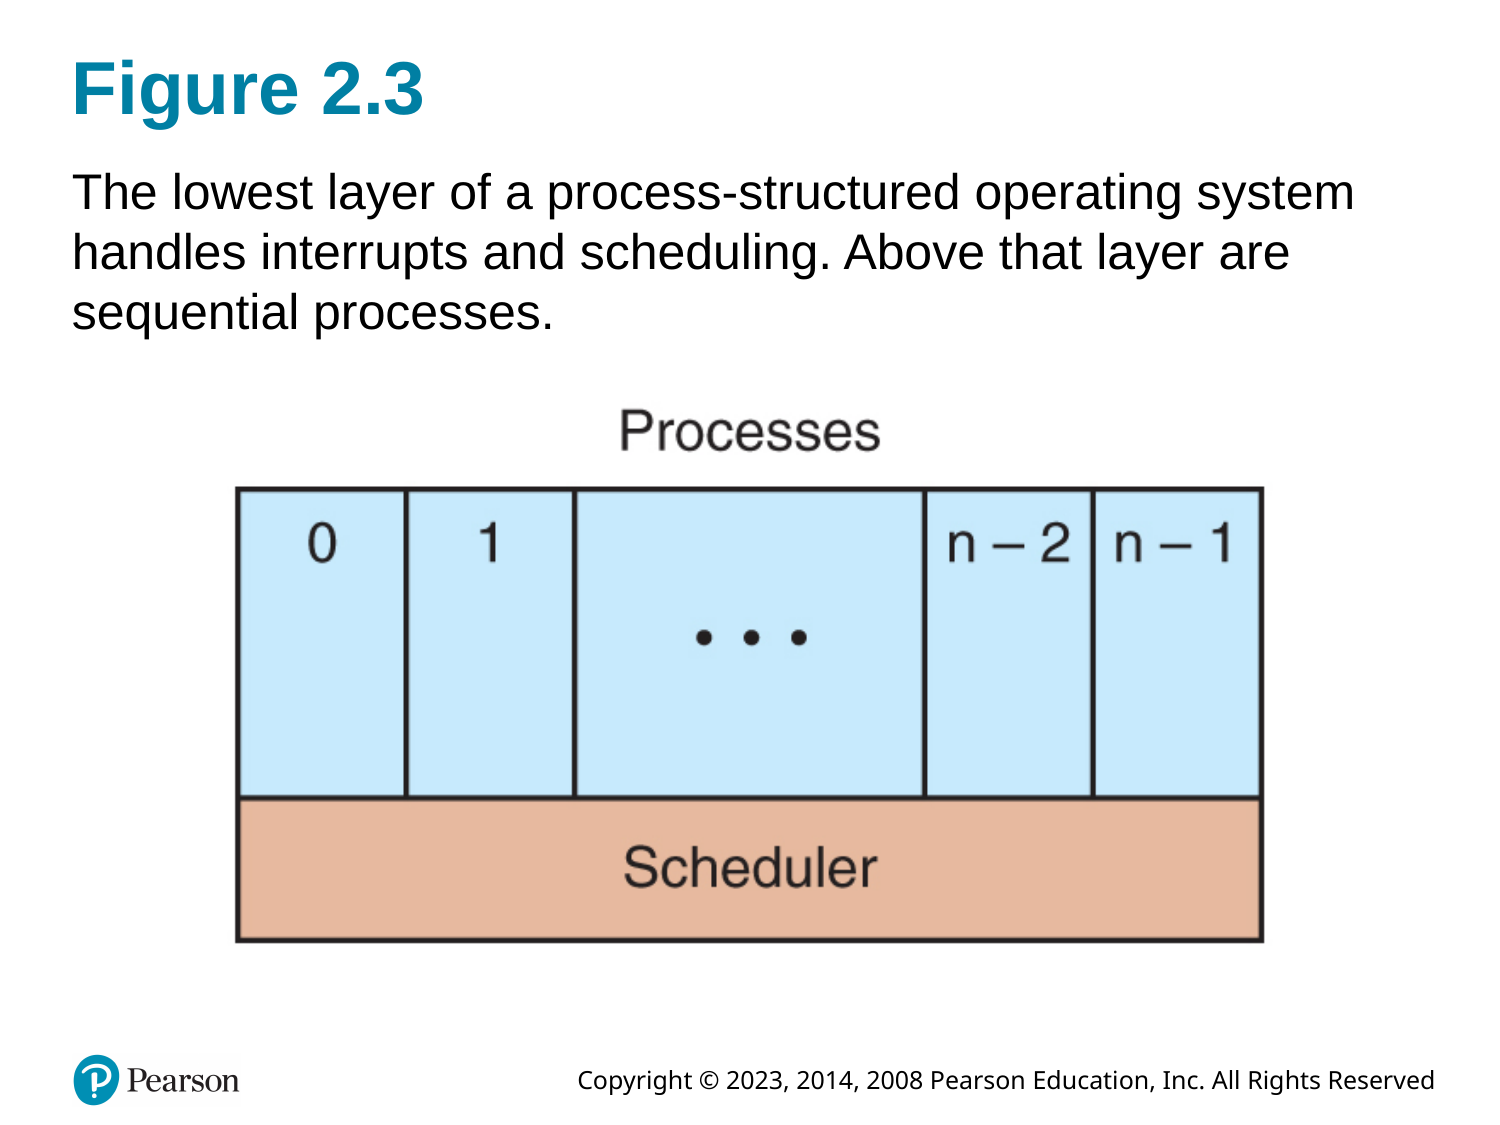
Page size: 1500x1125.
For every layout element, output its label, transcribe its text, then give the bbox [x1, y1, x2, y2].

list The lowest layer of a process-structured operating system handles interrupts and scheduling. Above that layer are sequential processes. [71, 0, 1430, 572]
picture [72, 1053, 241, 1107]
picture [226, 399, 1273, 952]
